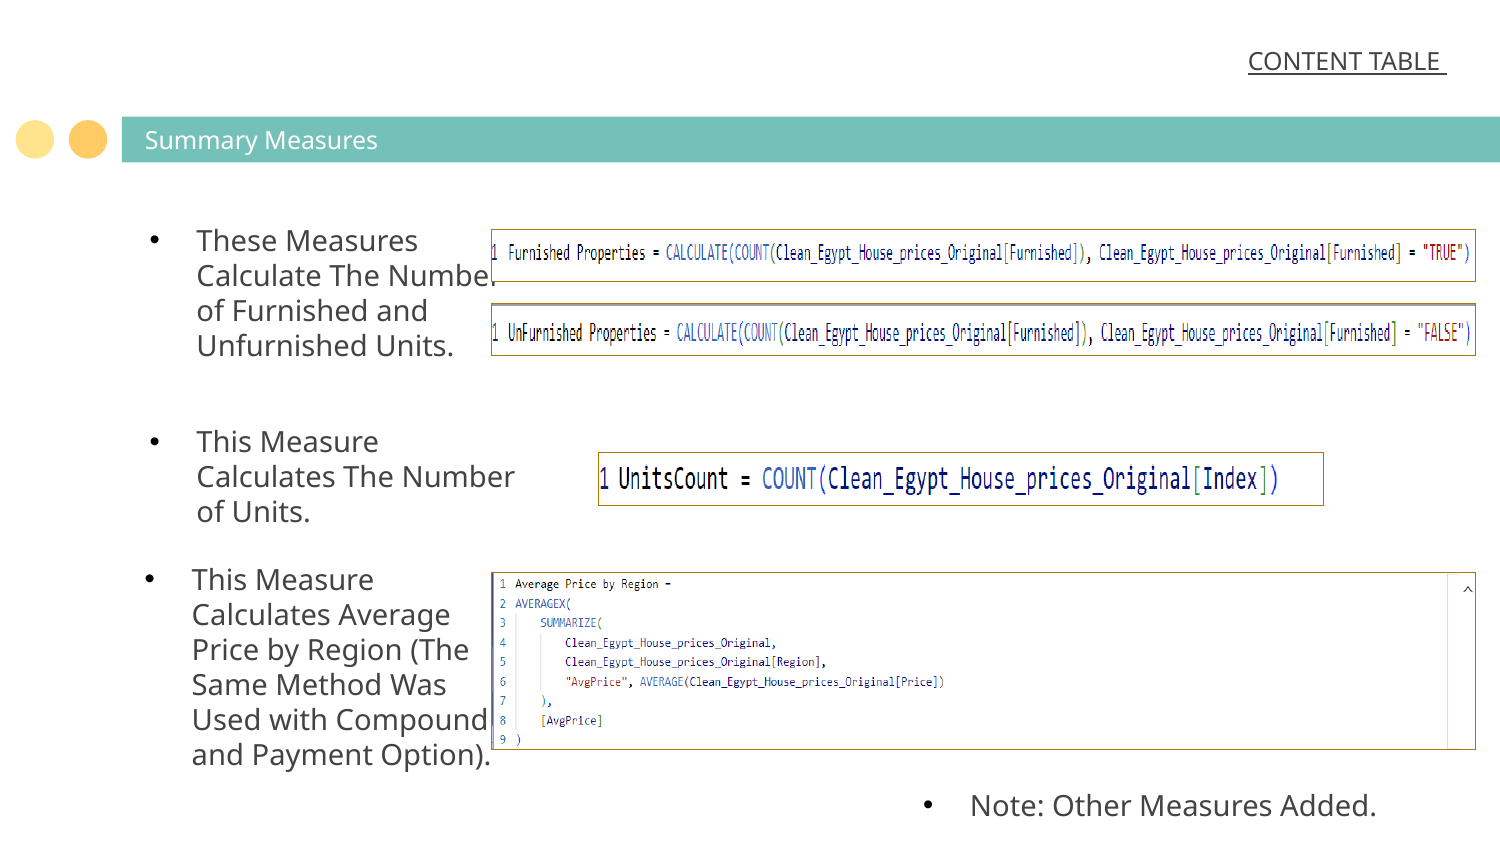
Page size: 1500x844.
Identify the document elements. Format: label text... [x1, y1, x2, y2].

picture [490, 572, 1476, 750]
text_box This Measure Calculates The Number of Units. [134, 408, 531, 550]
text_box CONTENT TABLE [1157, 0, 1500, 95]
picture [598, 452, 1324, 506]
picture [491, 303, 1476, 357]
title Summary Measures [129, 118, 952, 170]
text_box This Measure Calculates Average Price by Region (The Same Method Was Used with Compound and Payment Option). [129, 546, 507, 844]
picture [490, 228, 1476, 282]
text_box Note: Other Measures Added. [908, 766, 1500, 844]
text_box These Measures Calculate The Number of Furnished and Unfurnished Units. [134, 207, 531, 349]
